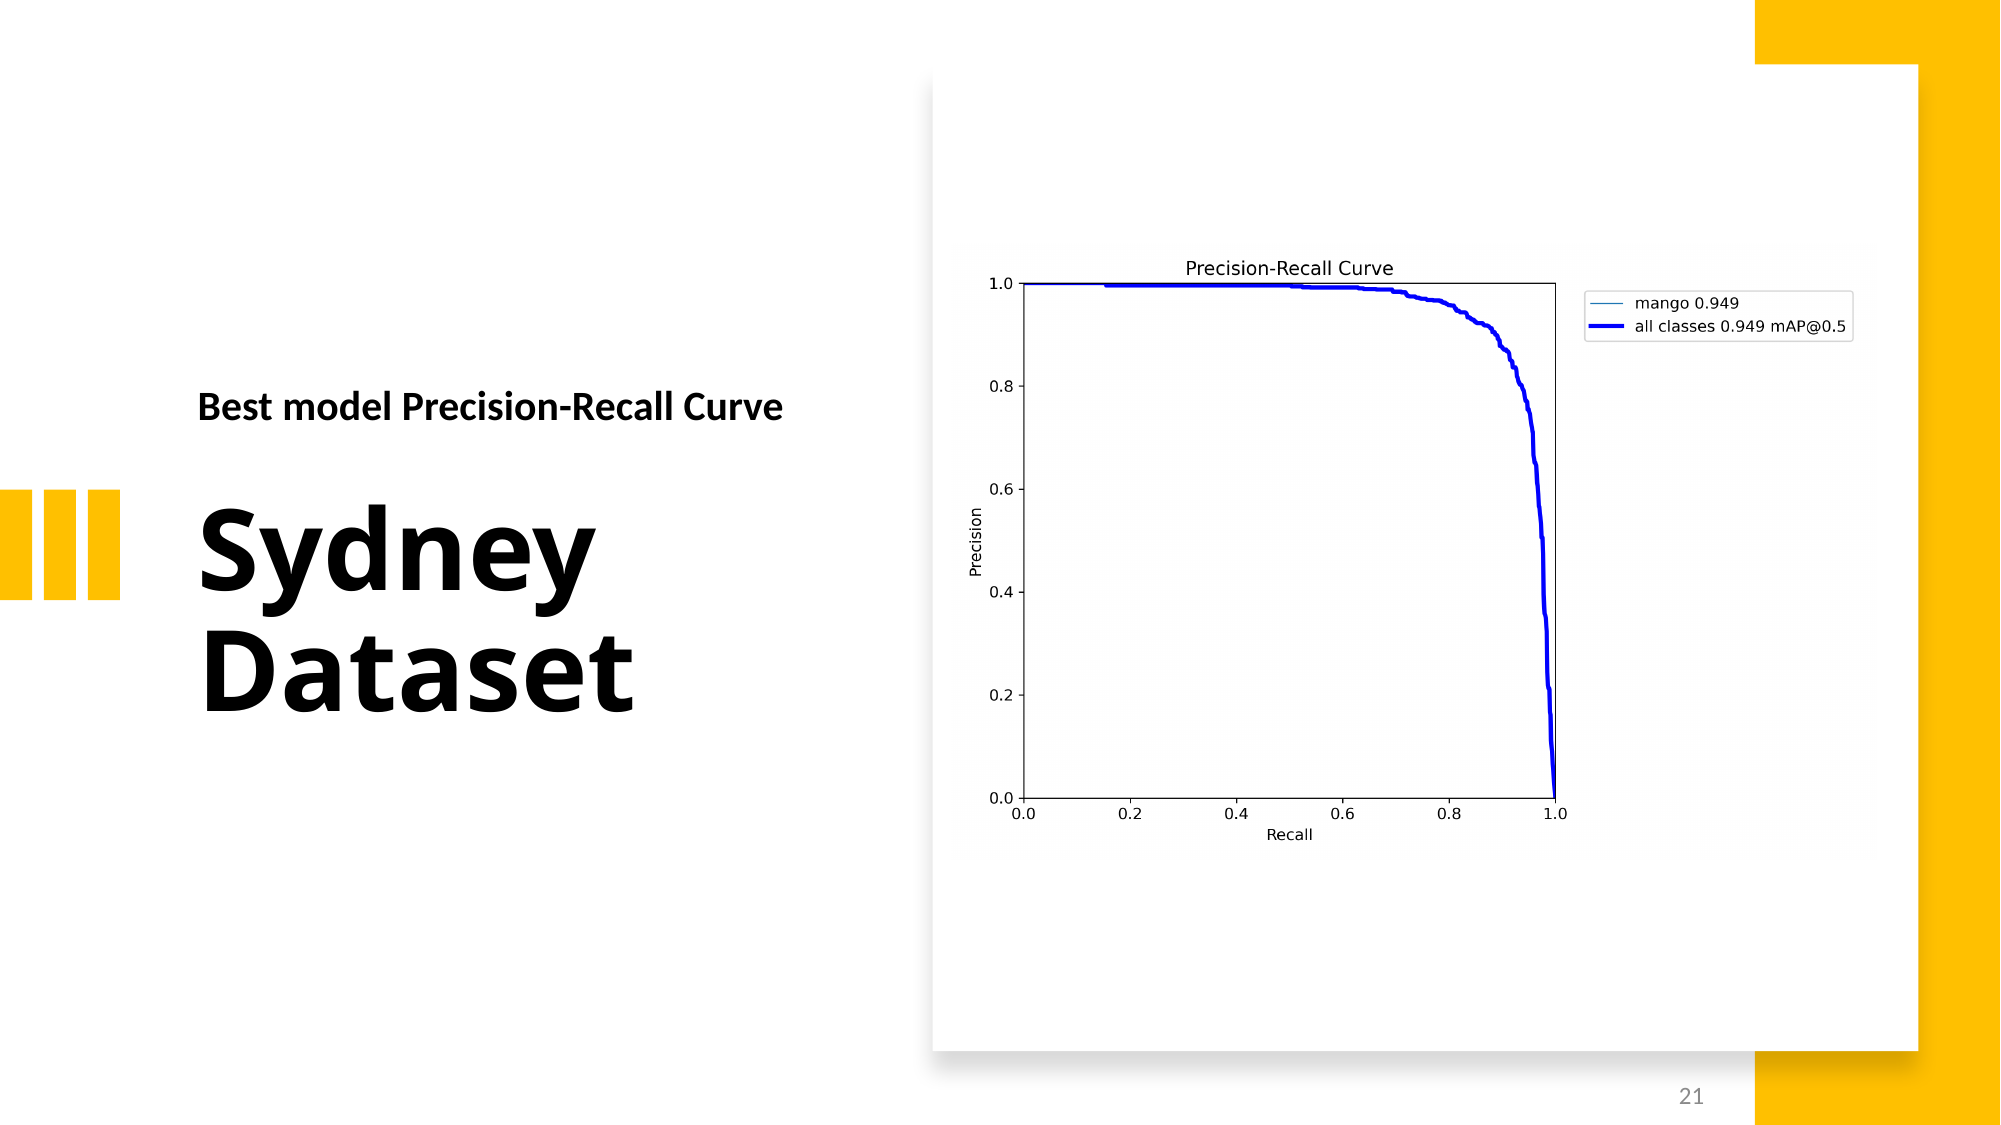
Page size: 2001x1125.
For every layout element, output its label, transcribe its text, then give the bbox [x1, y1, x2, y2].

text_box [932, 63, 1919, 1052]
text_box Best model Precision-Recall Curve [182, 156, 845, 437]
title Sydney Dataset [182, 485, 845, 878]
text_box [1754, 0, 2000, 1125]
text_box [0, 489, 120, 601]
slide_number 21 [1412, 1065, 1720, 1125]
text_box [0, 0, 1754, 1125]
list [951, 243, 1877, 860]
